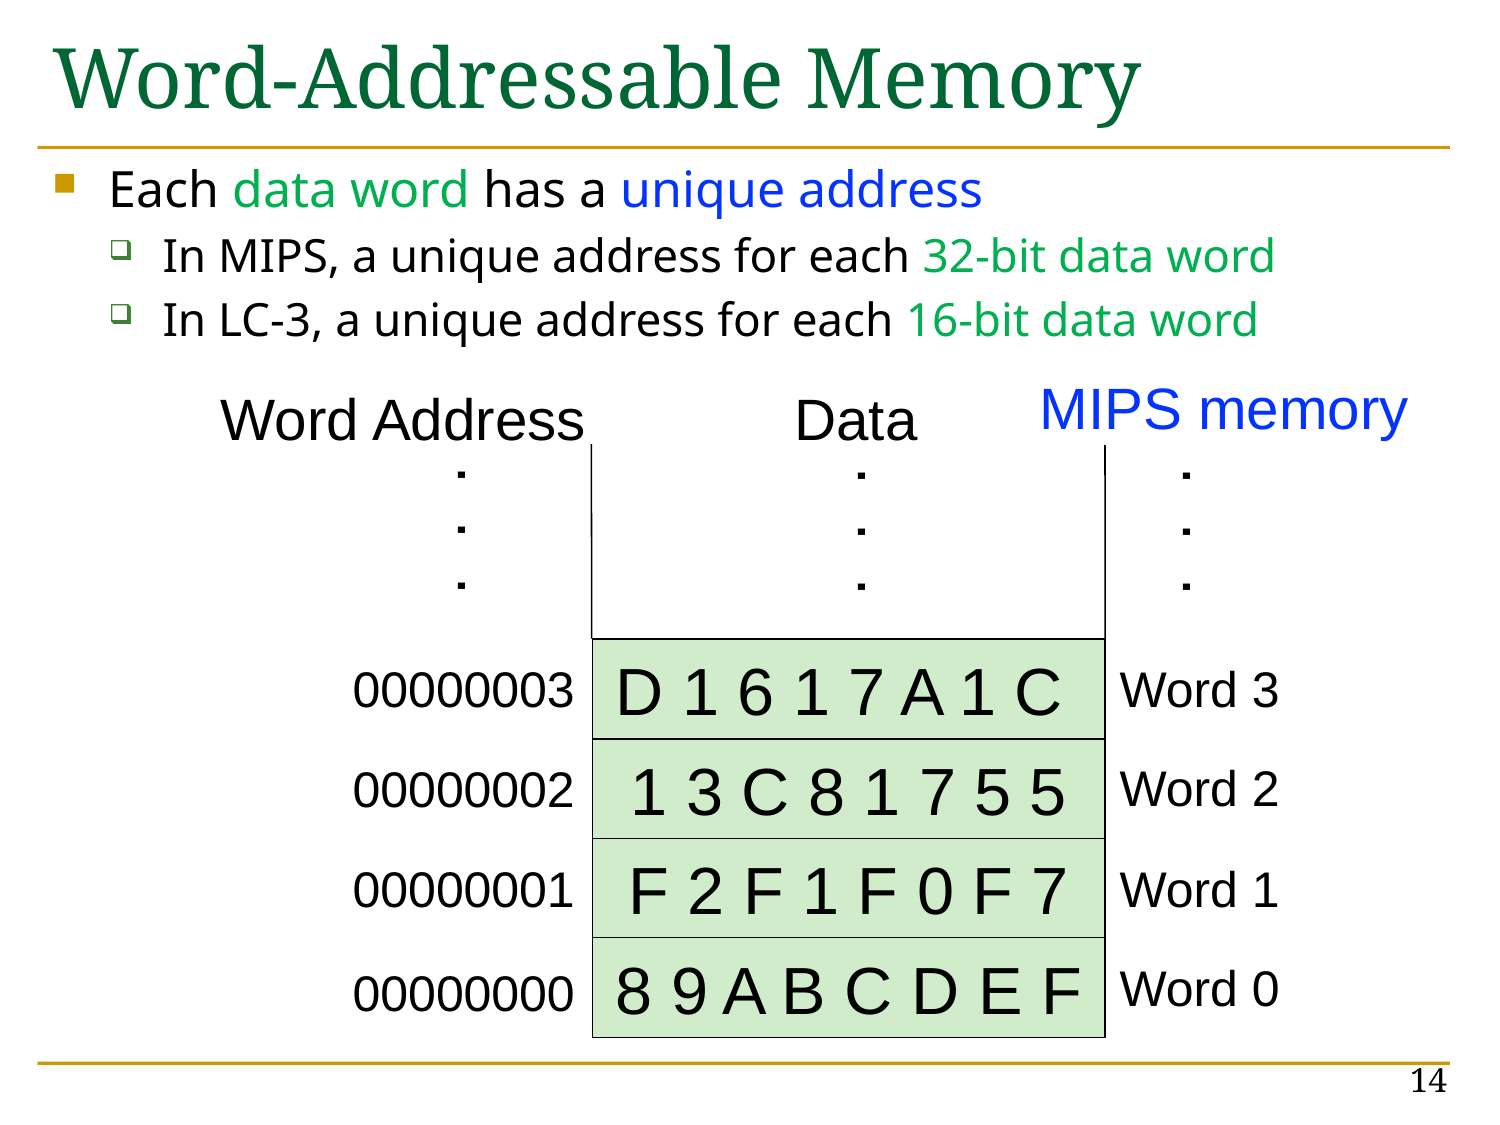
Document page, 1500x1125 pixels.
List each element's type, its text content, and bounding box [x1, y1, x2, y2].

title Word-Addressable Memory [37, 0, 1450, 149]
slide_number 14 [1111, 1036, 1462, 1112]
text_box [591, 363, 1453, 1038]
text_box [203, 374, 586, 1031]
list Each data word has a unique address In MIPS, a unique address for each 32-bit data word In LC-3, a unique address for each 16-bit data word [37, 149, 1450, 1063]
